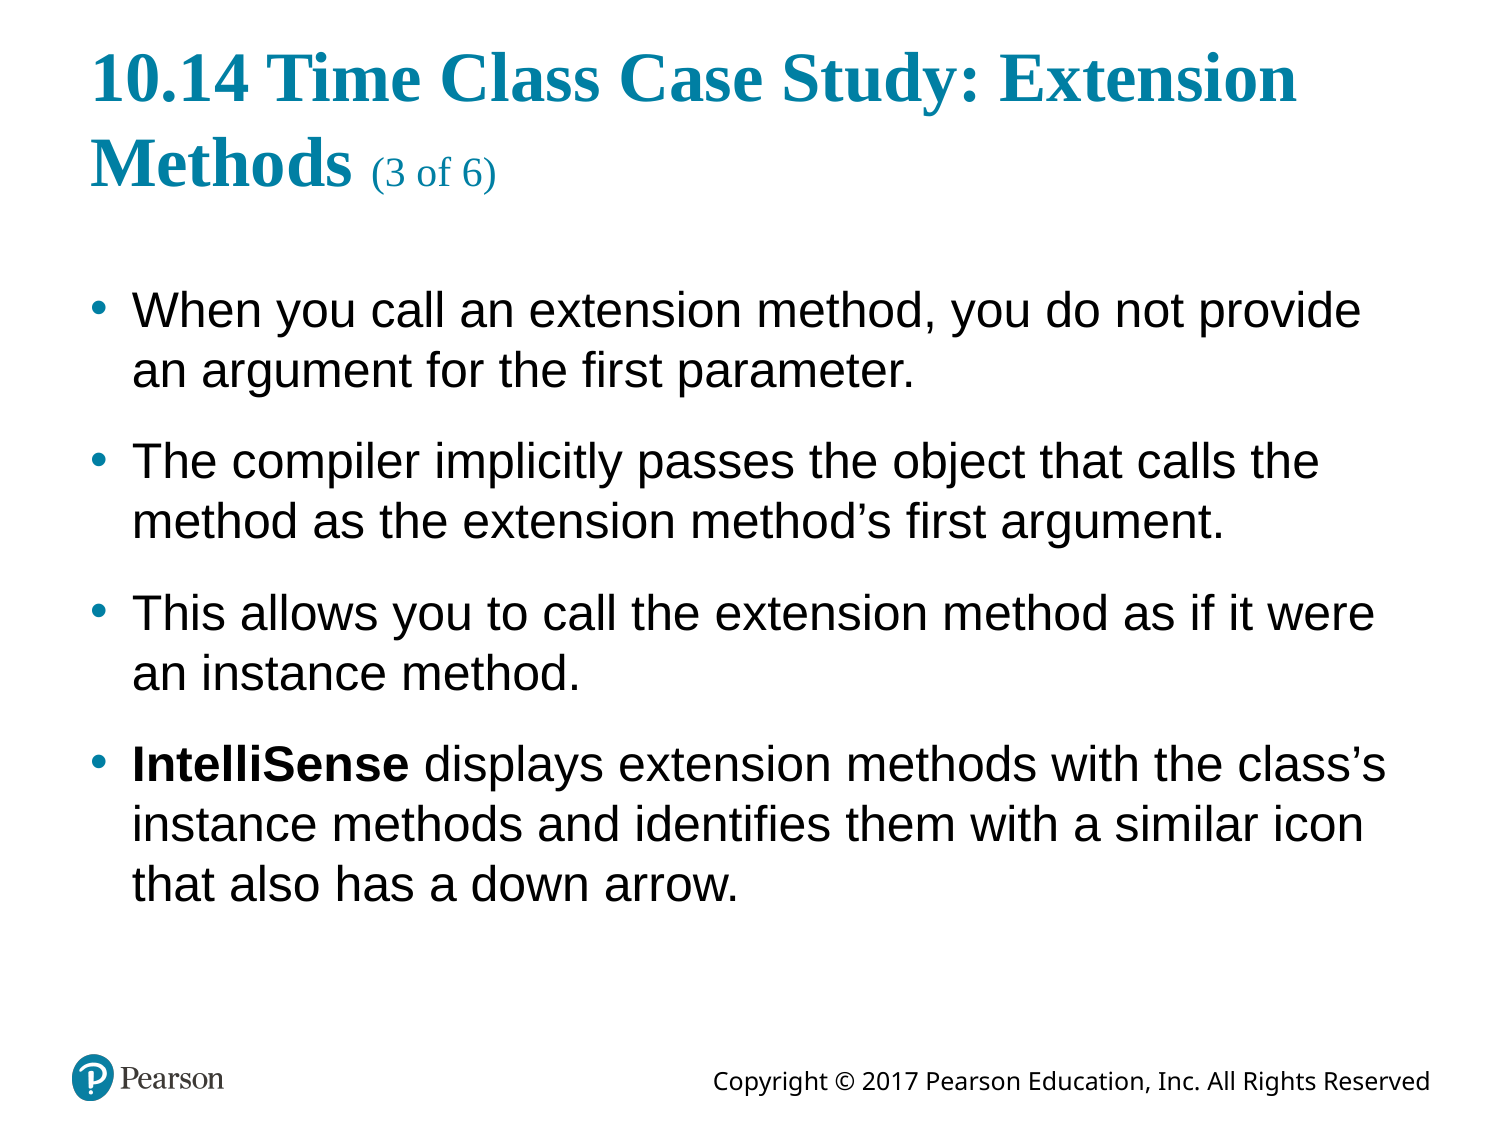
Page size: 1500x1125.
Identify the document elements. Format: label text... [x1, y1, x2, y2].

picture [80, 1063, 106, 1088]
title 10.14 Time Class Case Study: Extension Methods (3 of 6) [75, 35, 1425, 216]
picture [72, 1054, 88, 1070]
picture [72, 1087, 83, 1101]
list When you call an extension method, you do not provide an argument for the first parameter. The compiler implicitly passes the object that calls the method as the extension method’s first argument. This allows you to call the extension method as if it were an instance method. IntelliSense displays extension methods with the class’s instance methods and identifies them with a similar icon that also has a down arrow. [75, 262, 1425, 1005]
picture [98, 1054, 224, 1101]
